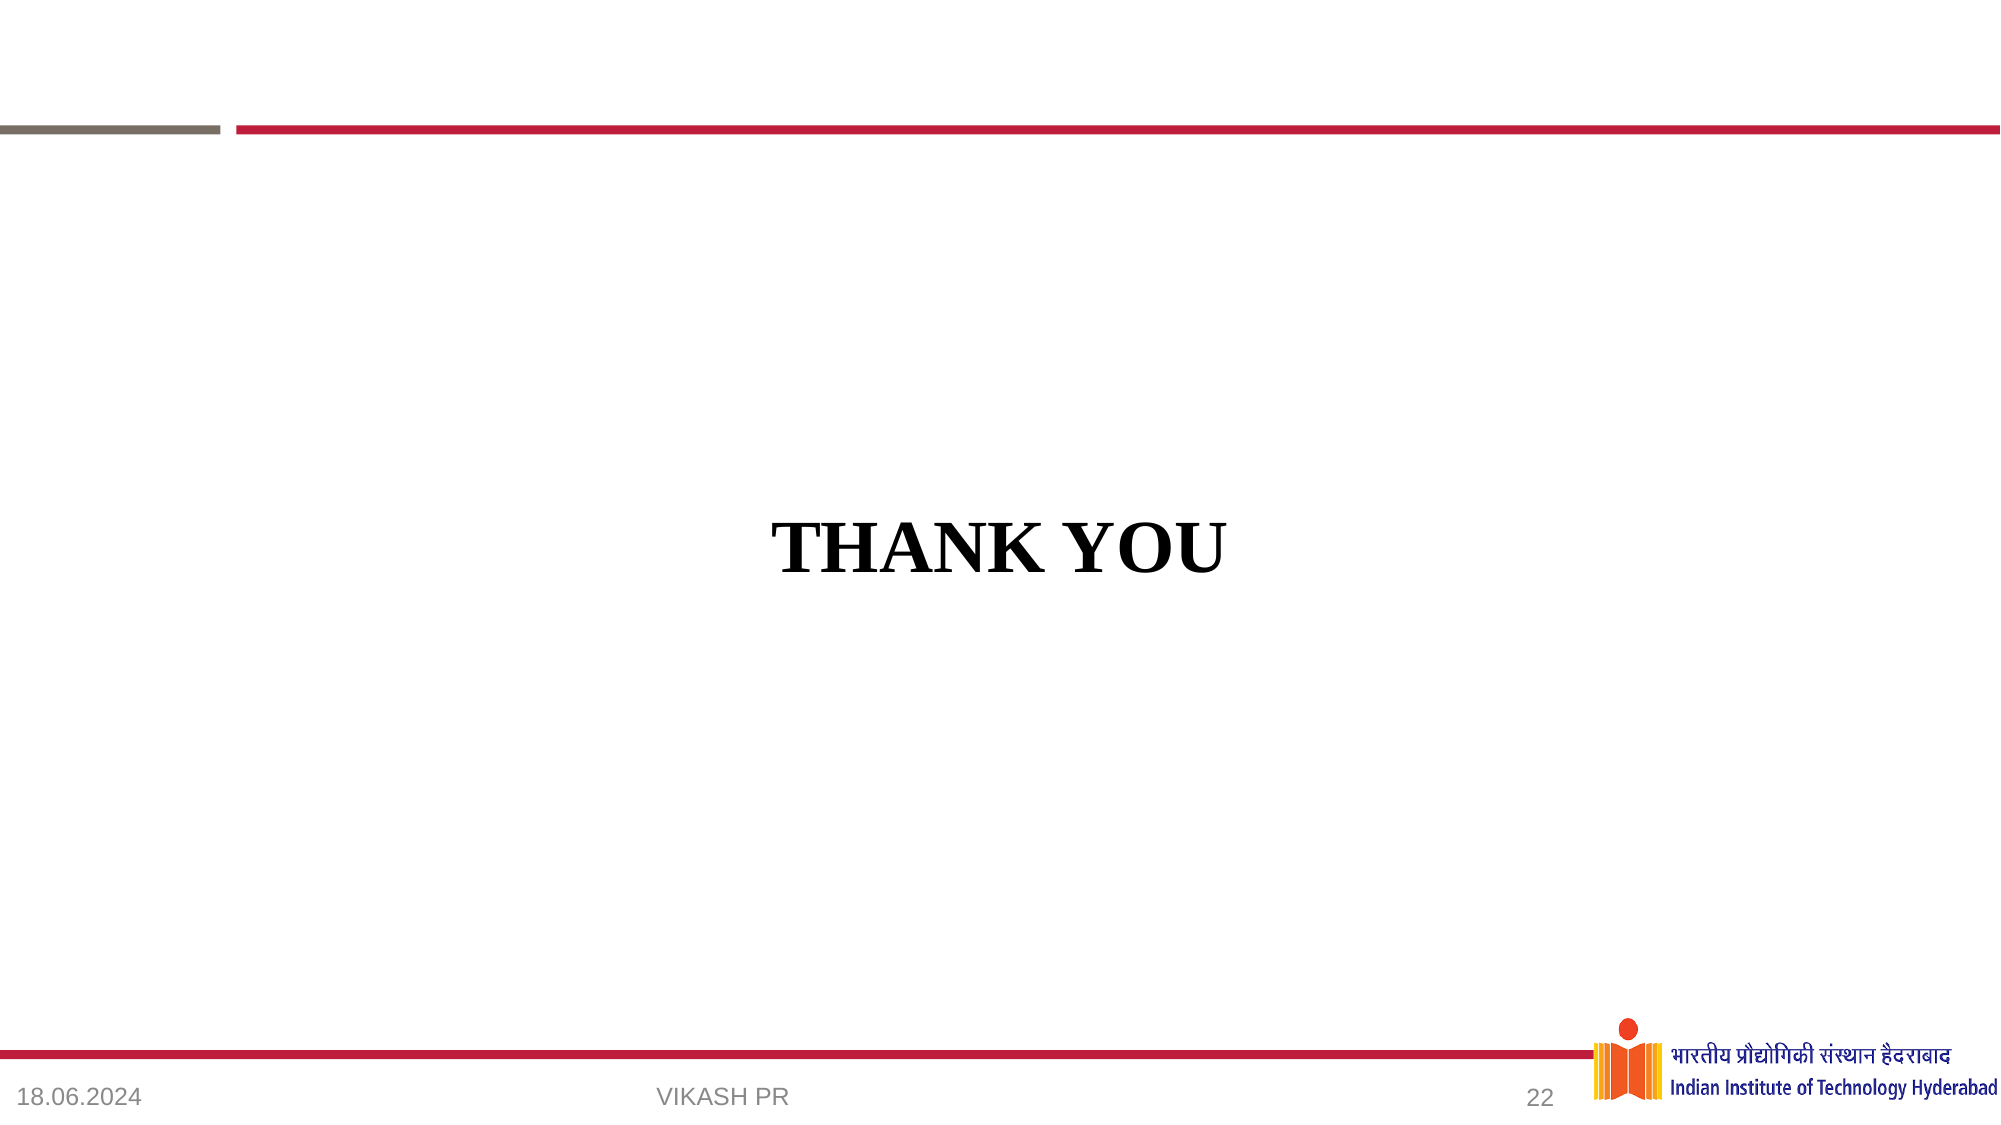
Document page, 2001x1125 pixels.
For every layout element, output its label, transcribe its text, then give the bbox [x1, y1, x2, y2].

picture [1594, 1018, 1997, 1100]
text_box THANK YOU [167, 490, 1833, 563]
text_box 22 [1510, 1079, 1571, 1112]
text_box 18.06.2024 [1, 1065, 334, 1125]
text_box VIKASH PR [334, 1065, 951, 1125]
